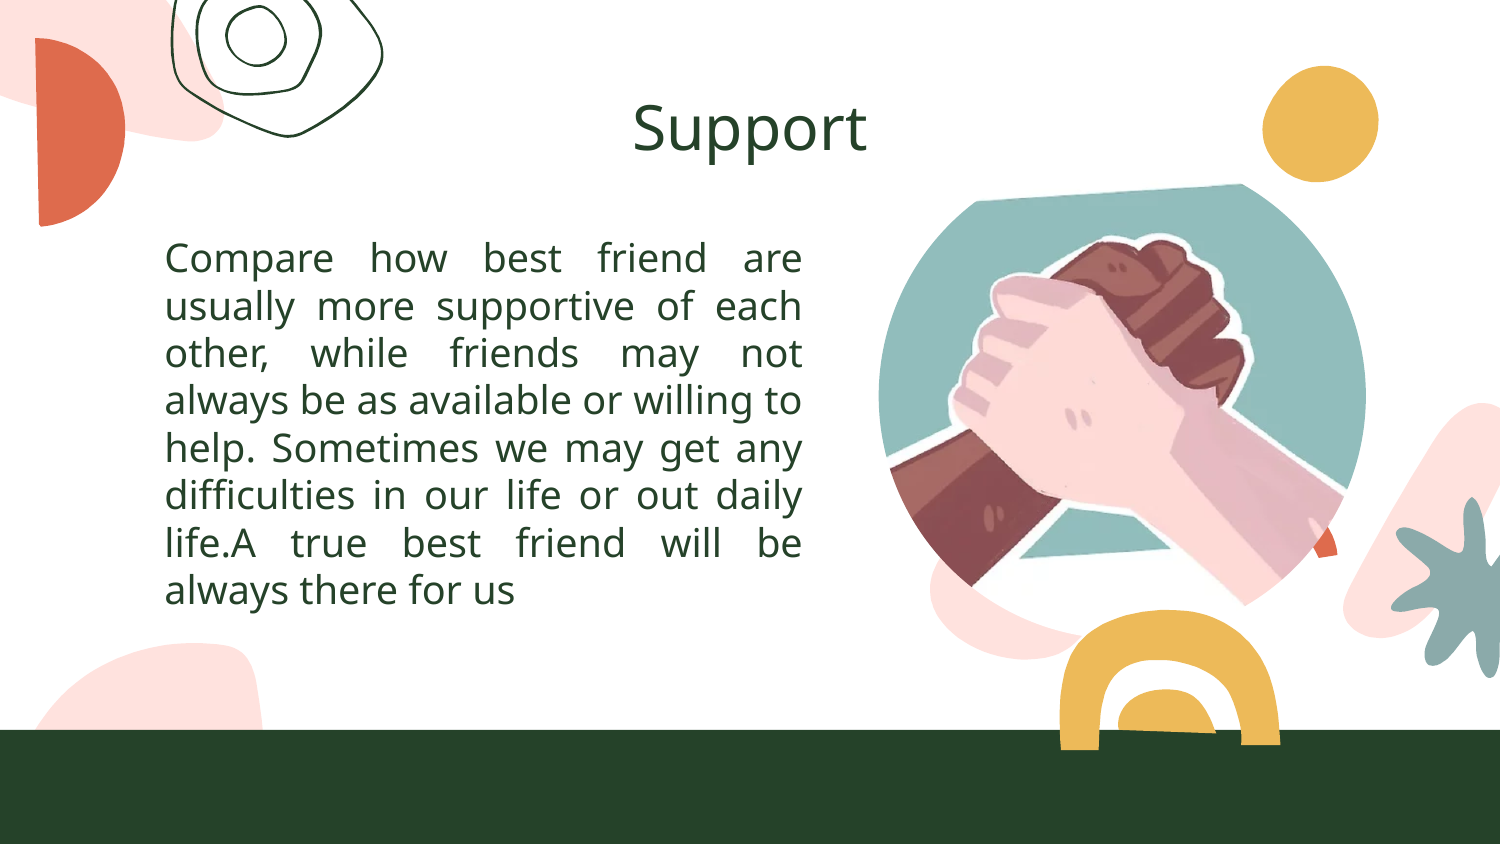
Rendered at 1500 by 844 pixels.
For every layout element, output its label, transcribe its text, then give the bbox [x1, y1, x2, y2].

title Support [118, 72, 1382, 167]
picture [878, 152, 1367, 640]
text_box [1059, 609, 1281, 751]
list Compare how best friend are usually more supportive of each other, while friends may not always be as available or willing to help. Sometimes we may get any difficulties in our life or out daily life.A true best friend will be always there for us [149, 216, 819, 630]
